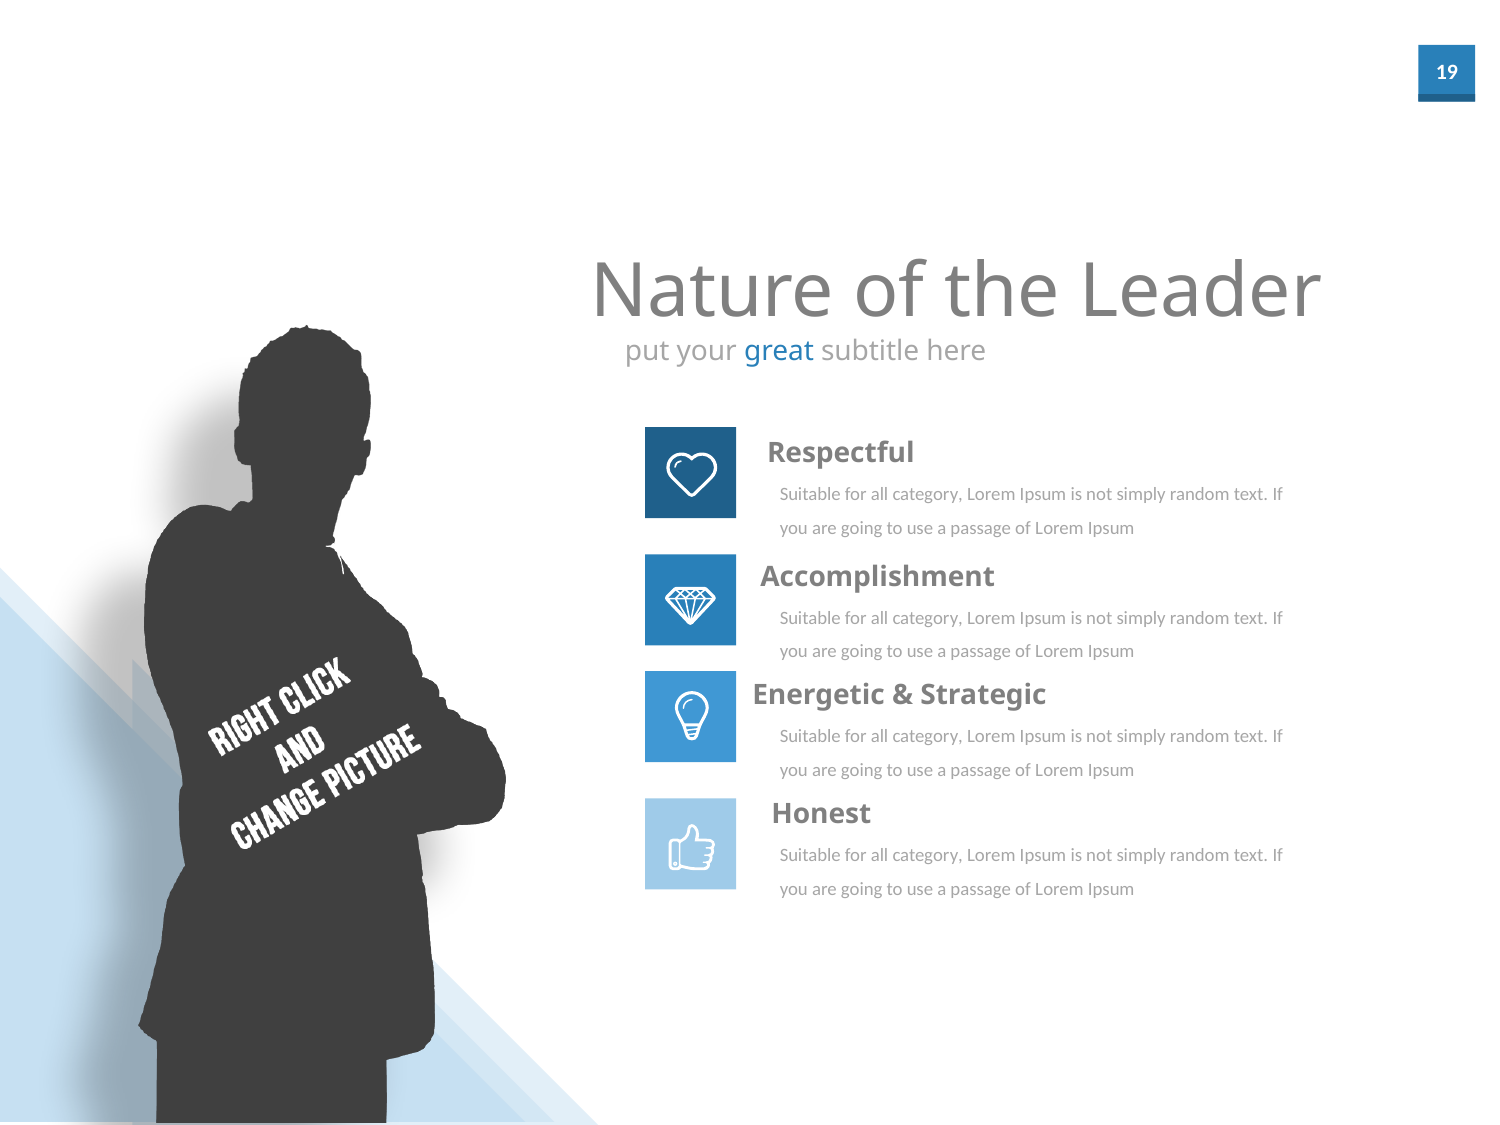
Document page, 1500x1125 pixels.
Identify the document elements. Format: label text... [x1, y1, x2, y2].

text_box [664, 451, 719, 498]
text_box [0, 565, 599, 1125]
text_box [668, 824, 715, 871]
picture [89, 324, 522, 1123]
text_box [664, 586, 716, 625]
text_box Nature of the Leader [575, 234, 1338, 339]
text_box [674, 691, 709, 741]
text_box [644, 797, 737, 890]
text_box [764, 550, 1314, 669]
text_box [764, 787, 1314, 942]
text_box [764, 669, 1314, 787]
text_box [644, 670, 737, 763]
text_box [764, 427, 1314, 550]
text_box [644, 553, 737, 646]
text_box put your great subtitle here [610, 339, 1002, 374]
text_box [644, 426, 737, 519]
